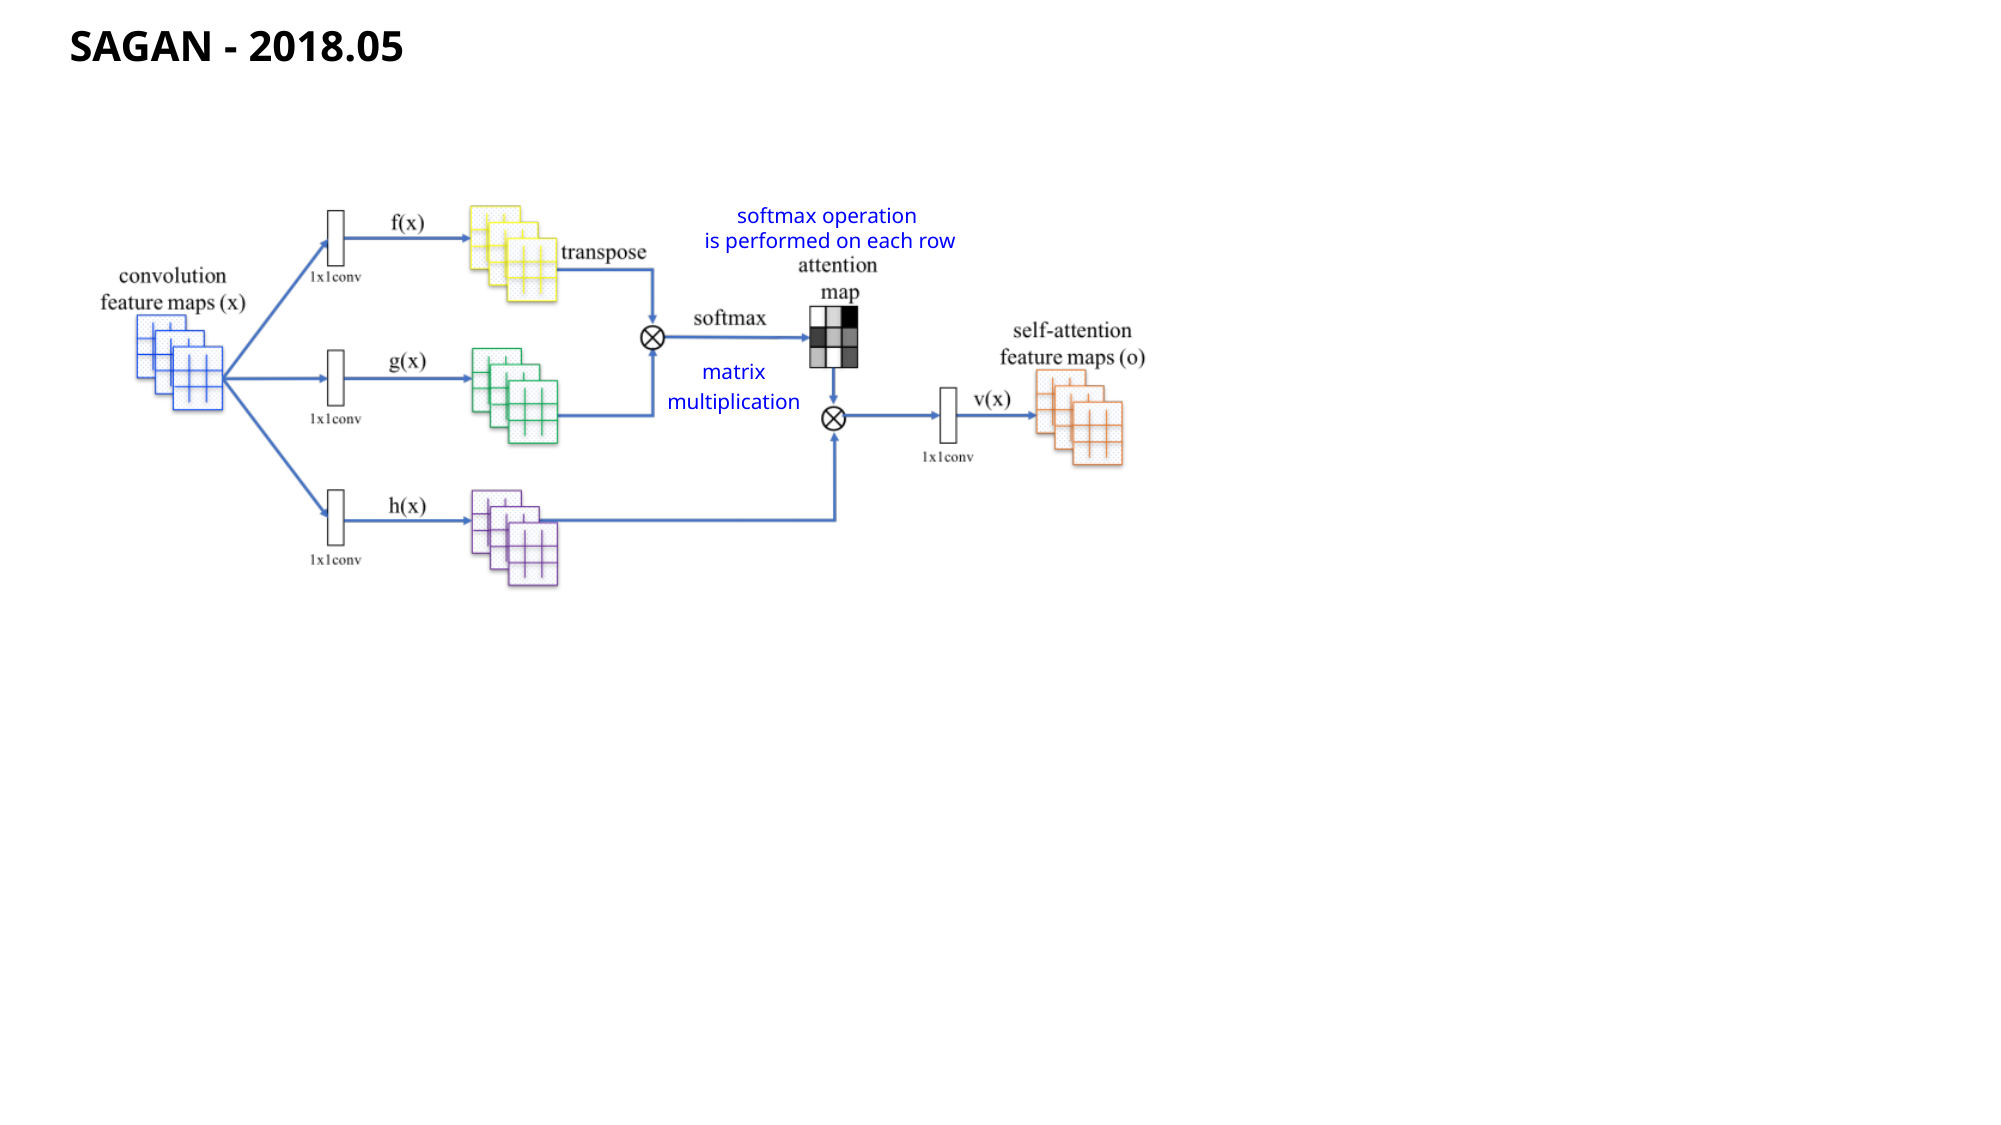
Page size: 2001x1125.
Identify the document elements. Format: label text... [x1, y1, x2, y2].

text_box SAGAN - 2018.05 [54, 11, 588, 77]
picture [95, 197, 1155, 602]
